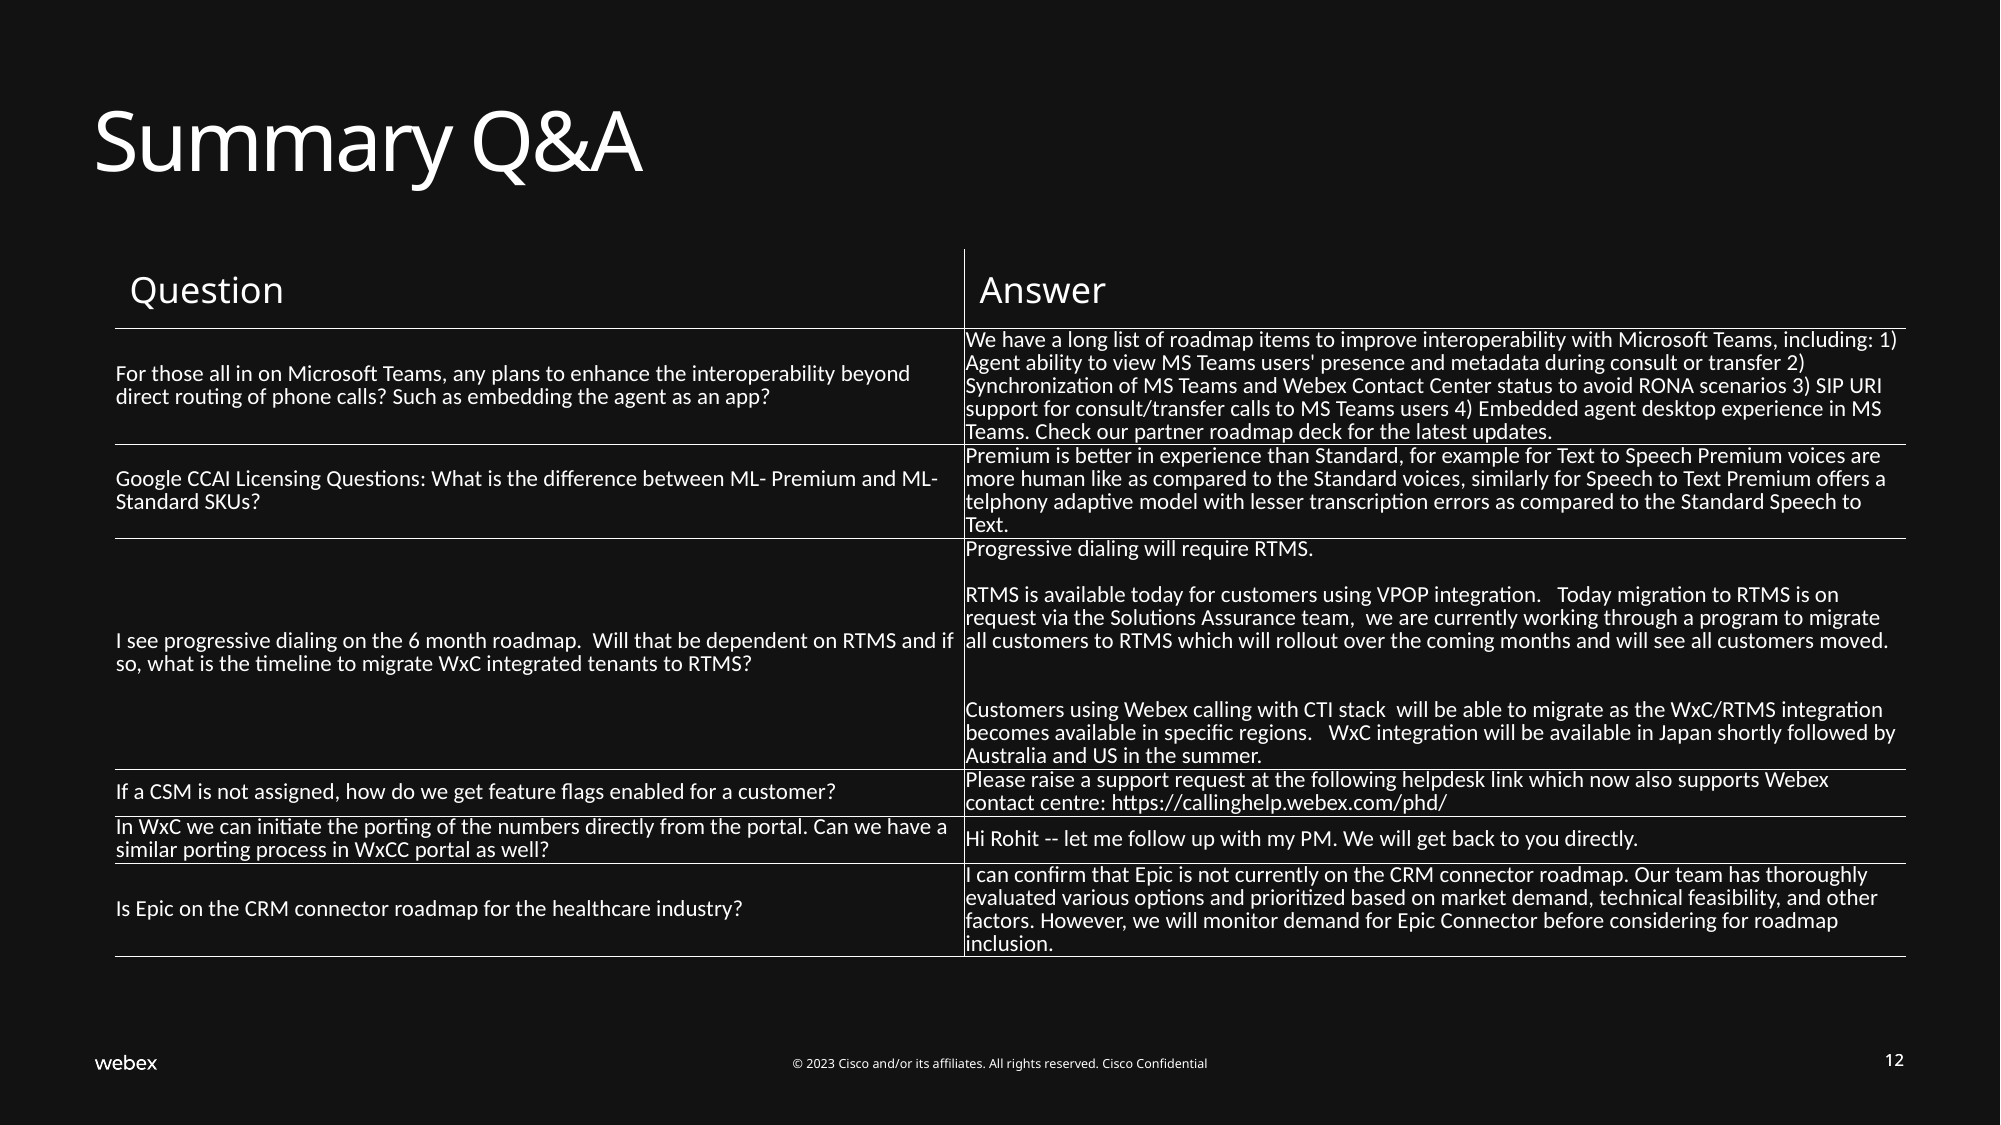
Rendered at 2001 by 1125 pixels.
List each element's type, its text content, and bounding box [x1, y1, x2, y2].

table_cell I see progressive dialing on the 6 month roadmap. Will that be dependent on RTMS and if so, what is the timeline to migrate WxC integrated tenants to RTMS? [115, 539, 964, 769]
table_header Question [115, 249, 964, 328]
table_cell I can confirm that Epic is not currently on the CRM connector roadmap. Our team has thoroughly evaluated various options and prioritized based on market demand, technical feasibility, and other factors. However, we will monitor demand for Epic Connector before considering for roadmap inclusion. [965, 864, 1906, 956]
table_cell We have a long list of roadmap items to improve interoperability with Microsoft Teams, including: 1) Agent ability to view MS Teams users' presence and metadata during consult or transfer 2) Synchronization of MS Teams and Webex Contact Center status to avoid RONA scenarios 3) SIP URI support for consult/transfer calls to MS Teams users 4) Embedded agent desktop experience in MS Teams. Check our partner roadmap deck for the latest updates. [965, 329, 1906, 444]
table_cell Progressive dialing will require RTMS. RTMS is available today for customers using VPOP integration. Today migration to RTMS is on request via the Solutions Assurance team, we are currently working through a program to migrate all customers to RTMS which will rollout over the coming months and will see all customers moved. Customers using Webex calling with CTI stack will be able to migrate as the WxC/RTMS integration becomes available in specific regions. WxC integration will be available in Japan shortly followed by Australia and US in the summer. [965, 539, 1906, 769]
table_cell For those all in on Microsoft Teams, any plans to enhance the interoperability beyond direct routing of phone calls? Such as embedding the agent as an app? [115, 329, 964, 444]
table_cell In WxC we can initiate the porting of the numbers directly from the portal. Can we have a similar porting process in WxCC portal as well? [115, 817, 964, 863]
picture [84, 1044, 168, 1081]
title Summary Q&A [93, 99, 1907, 191]
table_cell Please raise a support request at the following helpdesk link which now also supports Webex contact centre: https://callinghelp.webex.com/phd/ [965, 770, 1906, 816]
table_cell If a CSM is not assigned, how do we get feature flags enabled for a customer? [115, 770, 964, 816]
table_cell Google CCAI Licensing Questions: What is the difference between ML- Premium and ML-Standard SKUs? [115, 445, 964, 538]
table_header Answer [965, 249, 1906, 328]
table_cell Premium is better in experience than Standard, for example for Text to Speech Premium voices are more human like as compared to the Standard voices, similarly for Speech to Text Premium offers a telphony adaptive model with lesser transcription errors as compared to the Standard Speech to Text. [965, 445, 1906, 538]
table_cell Is Epic on the CRM connector roadmap for the healthcare industry? [115, 864, 964, 956]
table_cell Hi Rohit -- let me follow up with my PM. We will get back to you directly. [965, 817, 1906, 863]
